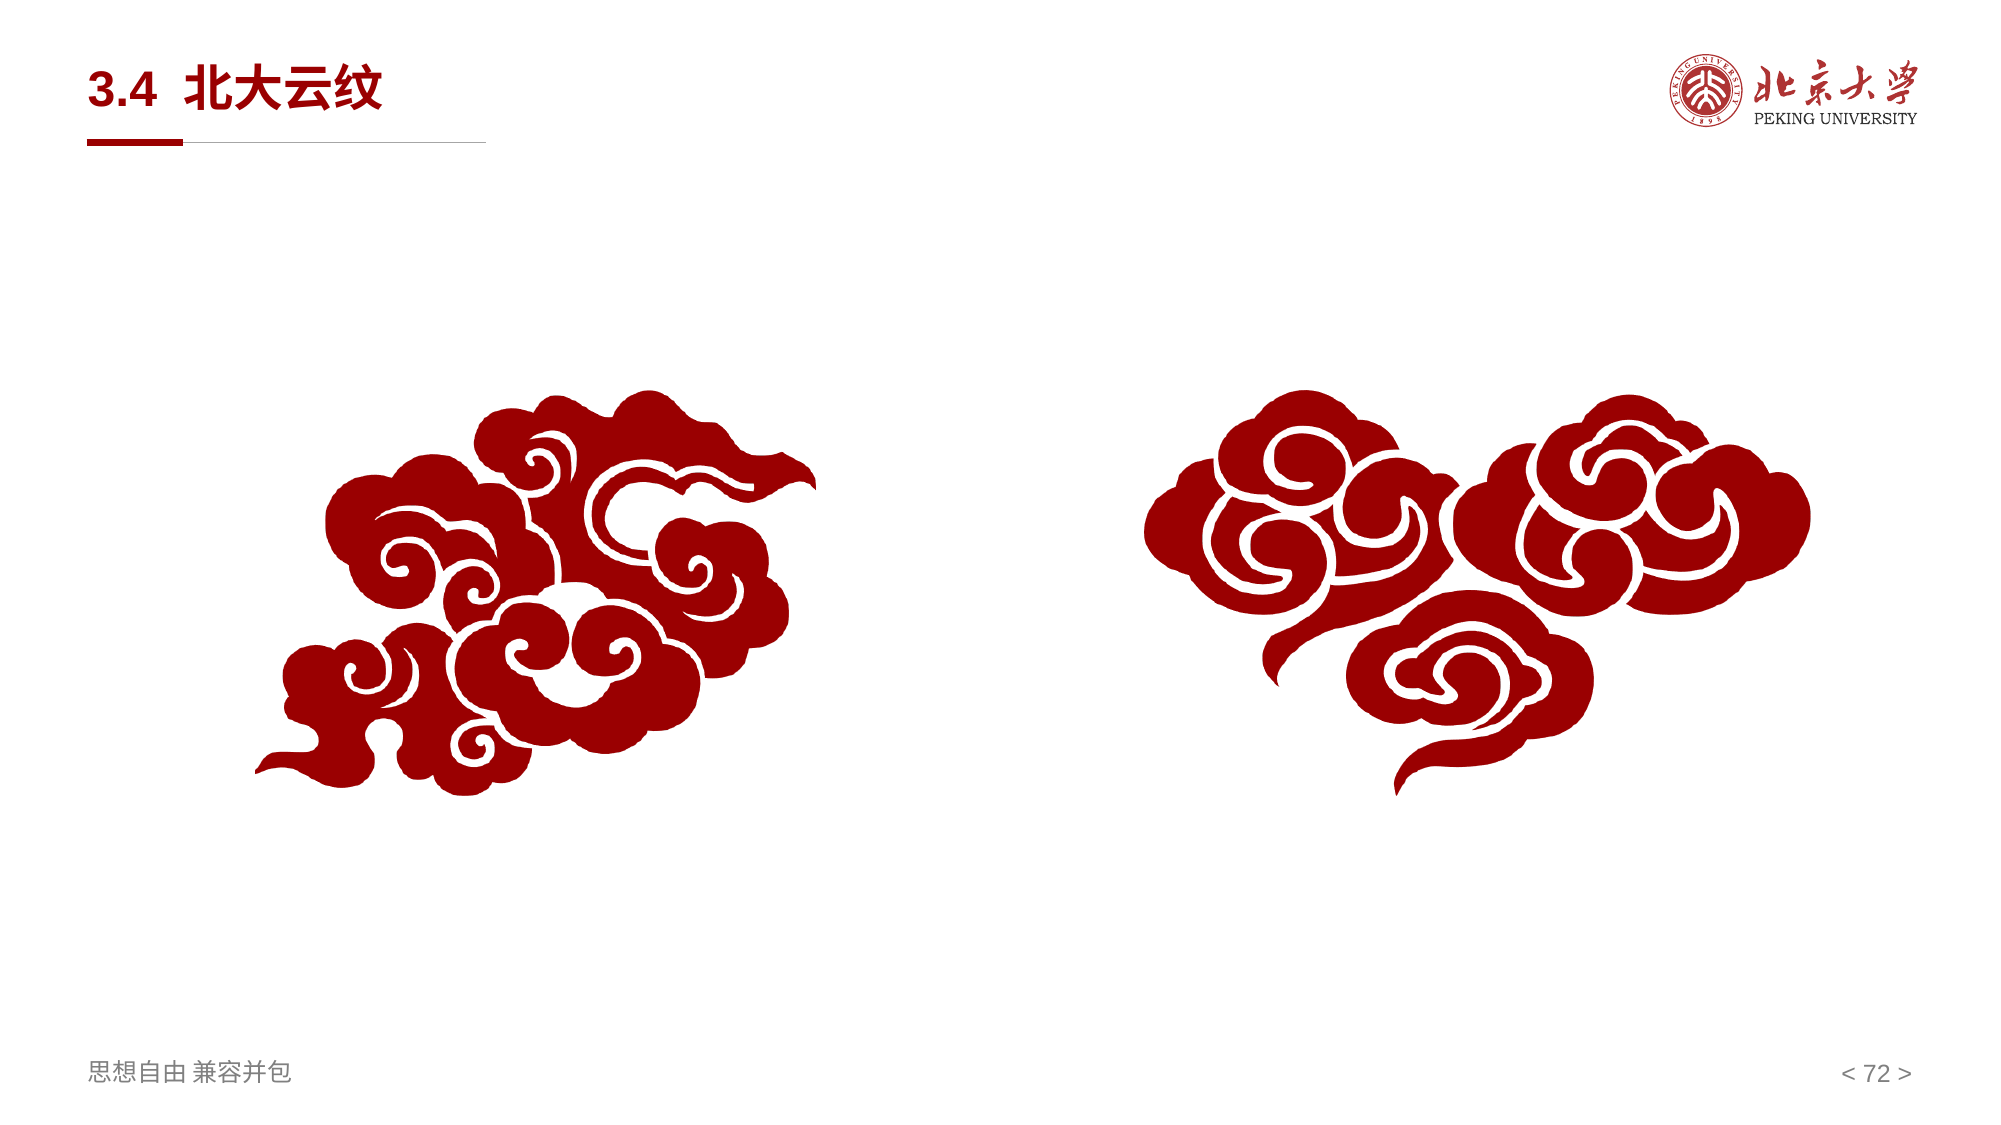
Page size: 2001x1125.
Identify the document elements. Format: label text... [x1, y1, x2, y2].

title 3.4 北大云纹 [72, 39, 1559, 142]
picture [1143, 390, 1811, 796]
picture [254, 390, 816, 796]
slide_number < > [1477, 1048, 1928, 1097]
